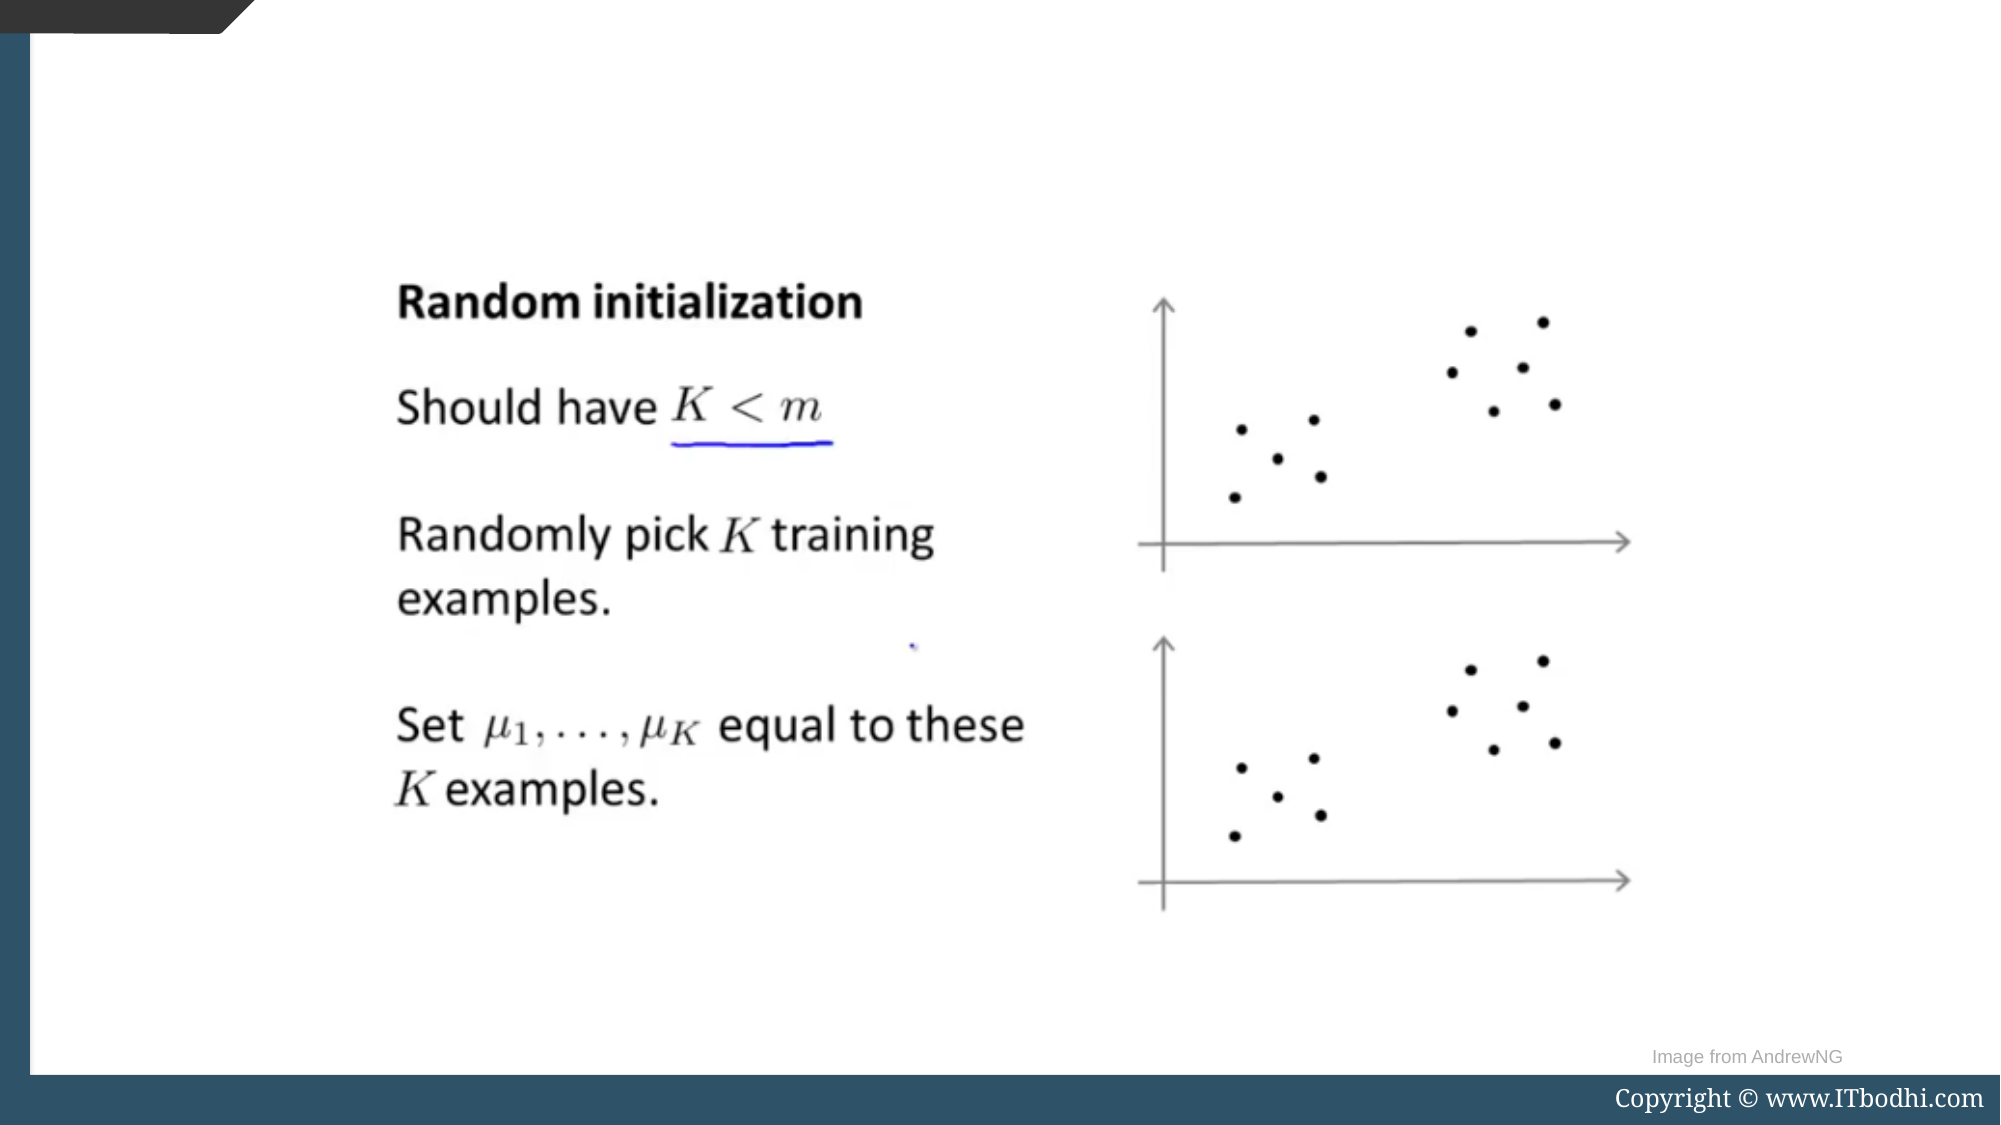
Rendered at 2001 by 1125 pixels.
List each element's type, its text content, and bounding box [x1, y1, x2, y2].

picture [360, 224, 1687, 926]
text_box Image from AndrewNG [1637, 1037, 2000, 1075]
text_box Copyright © www.ITbodhi.com [24, 1074, 2000, 1125]
